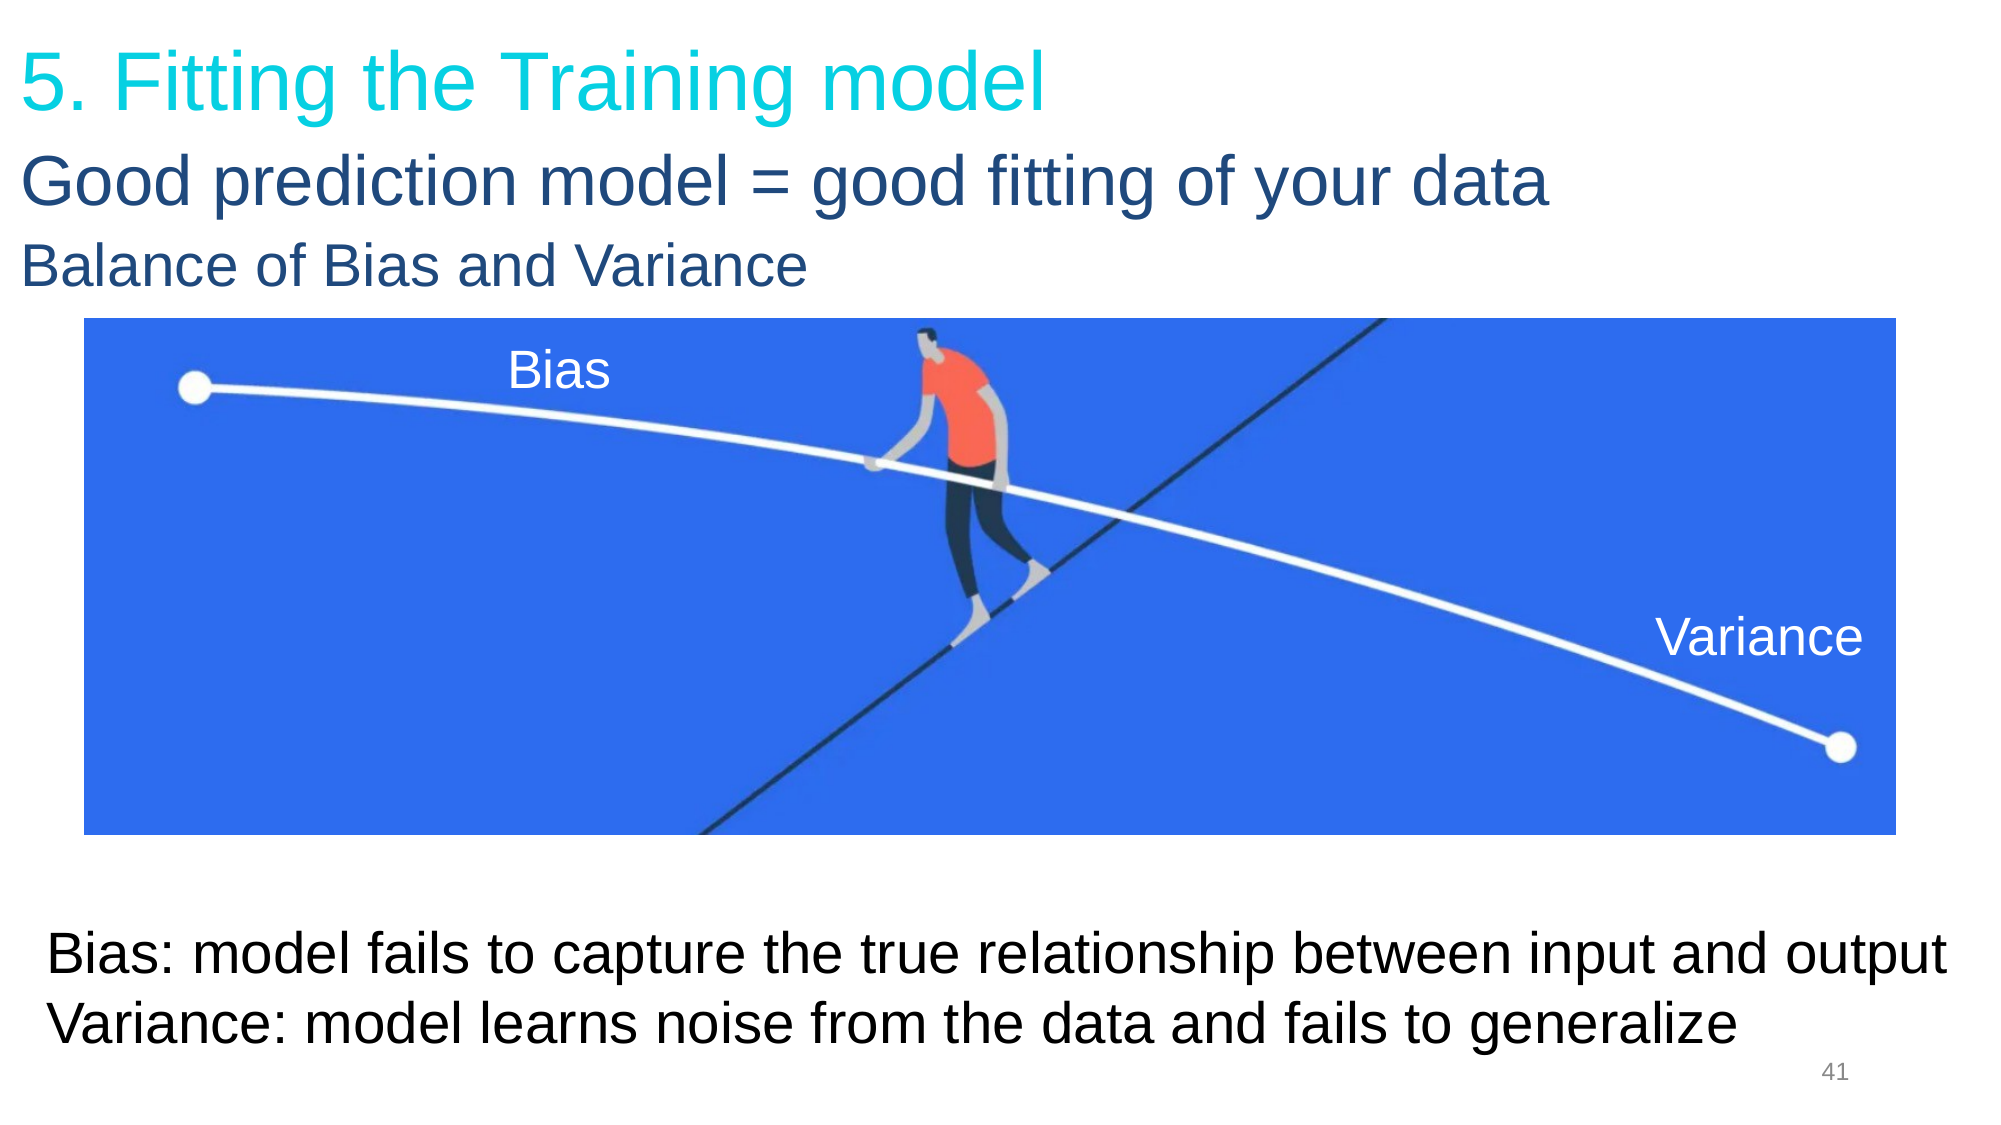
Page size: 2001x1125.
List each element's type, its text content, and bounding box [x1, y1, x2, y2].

text_box Bias: model fails to capture the true relationship between input and output Variance: model learns noise from the data and fails to generalize [31, 900, 1967, 1071]
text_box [84, 318, 1896, 835]
title 5. Fitting the Training model Good prediction model = good fitting of your data Balance of Bias and Variance [18, 5, 2000, 299]
slide_number ‹#› [1498, 1054, 1998, 1125]
